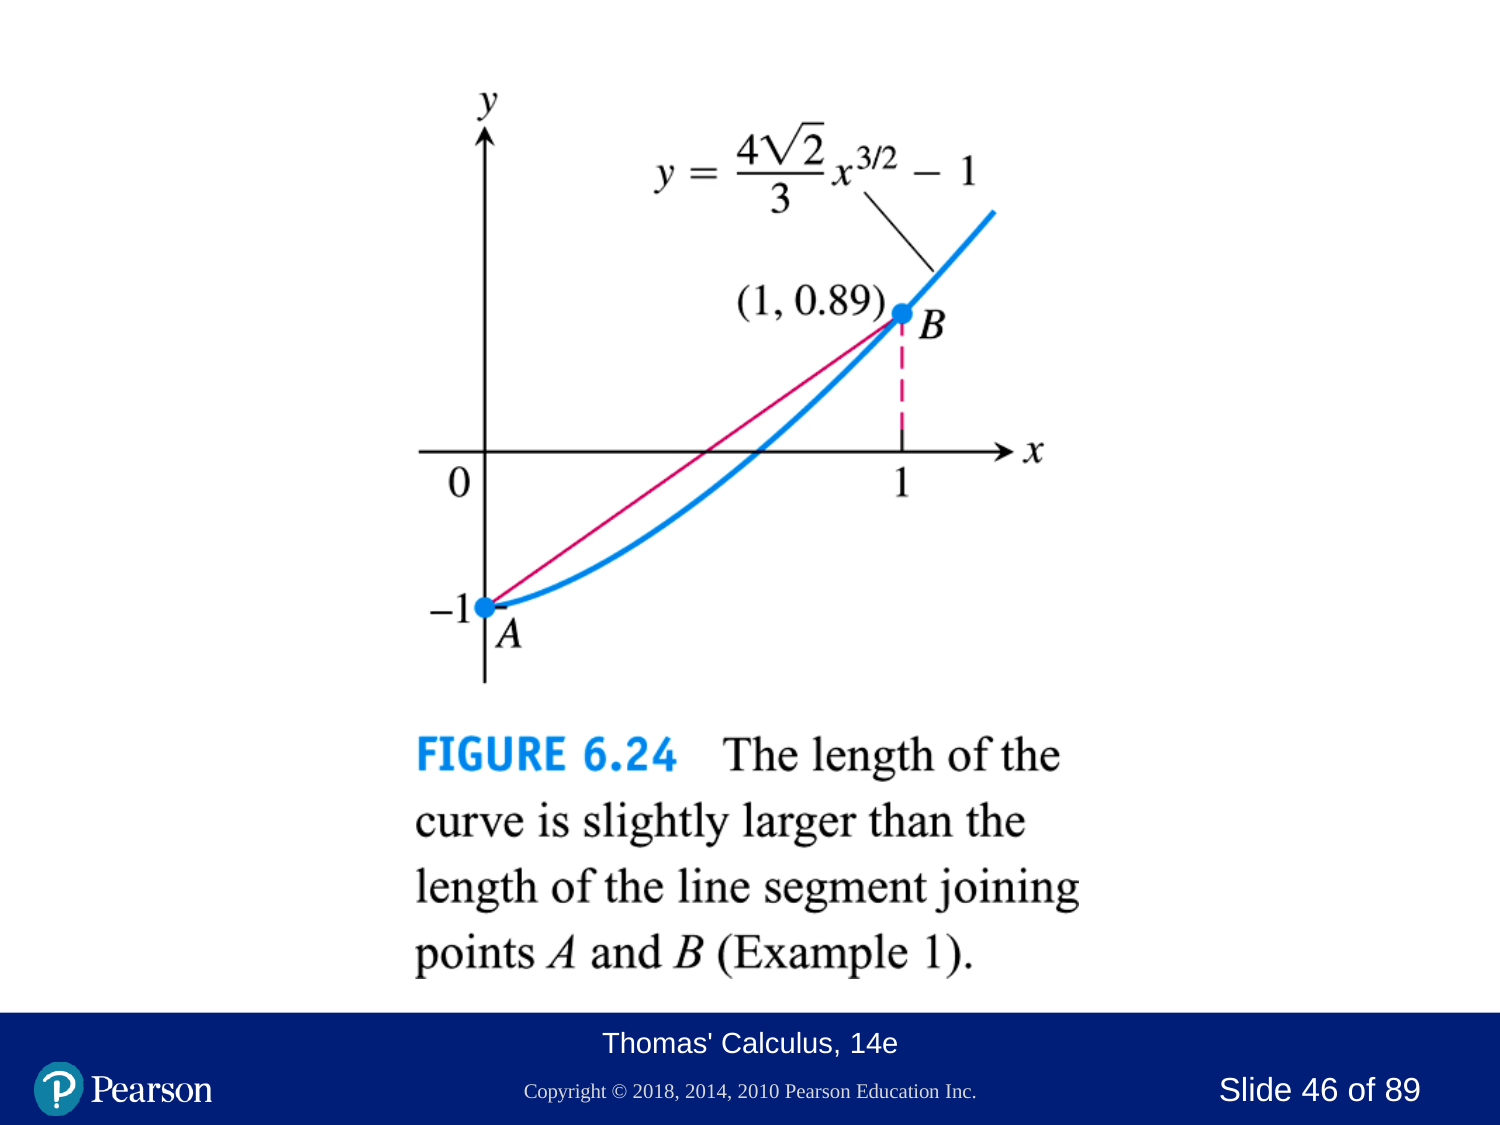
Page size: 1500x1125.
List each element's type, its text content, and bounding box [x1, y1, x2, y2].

slide_number Slide 10 of 89 [1216, 1069, 1425, 1125]
footer Thomas' Calculus, 14e Copyright © 2018, 2014, 2010 Pearson Education Inc. [519, 1025, 978, 1125]
picture [34, 1062, 212, 1116]
text_box [415, 92, 1079, 979]
